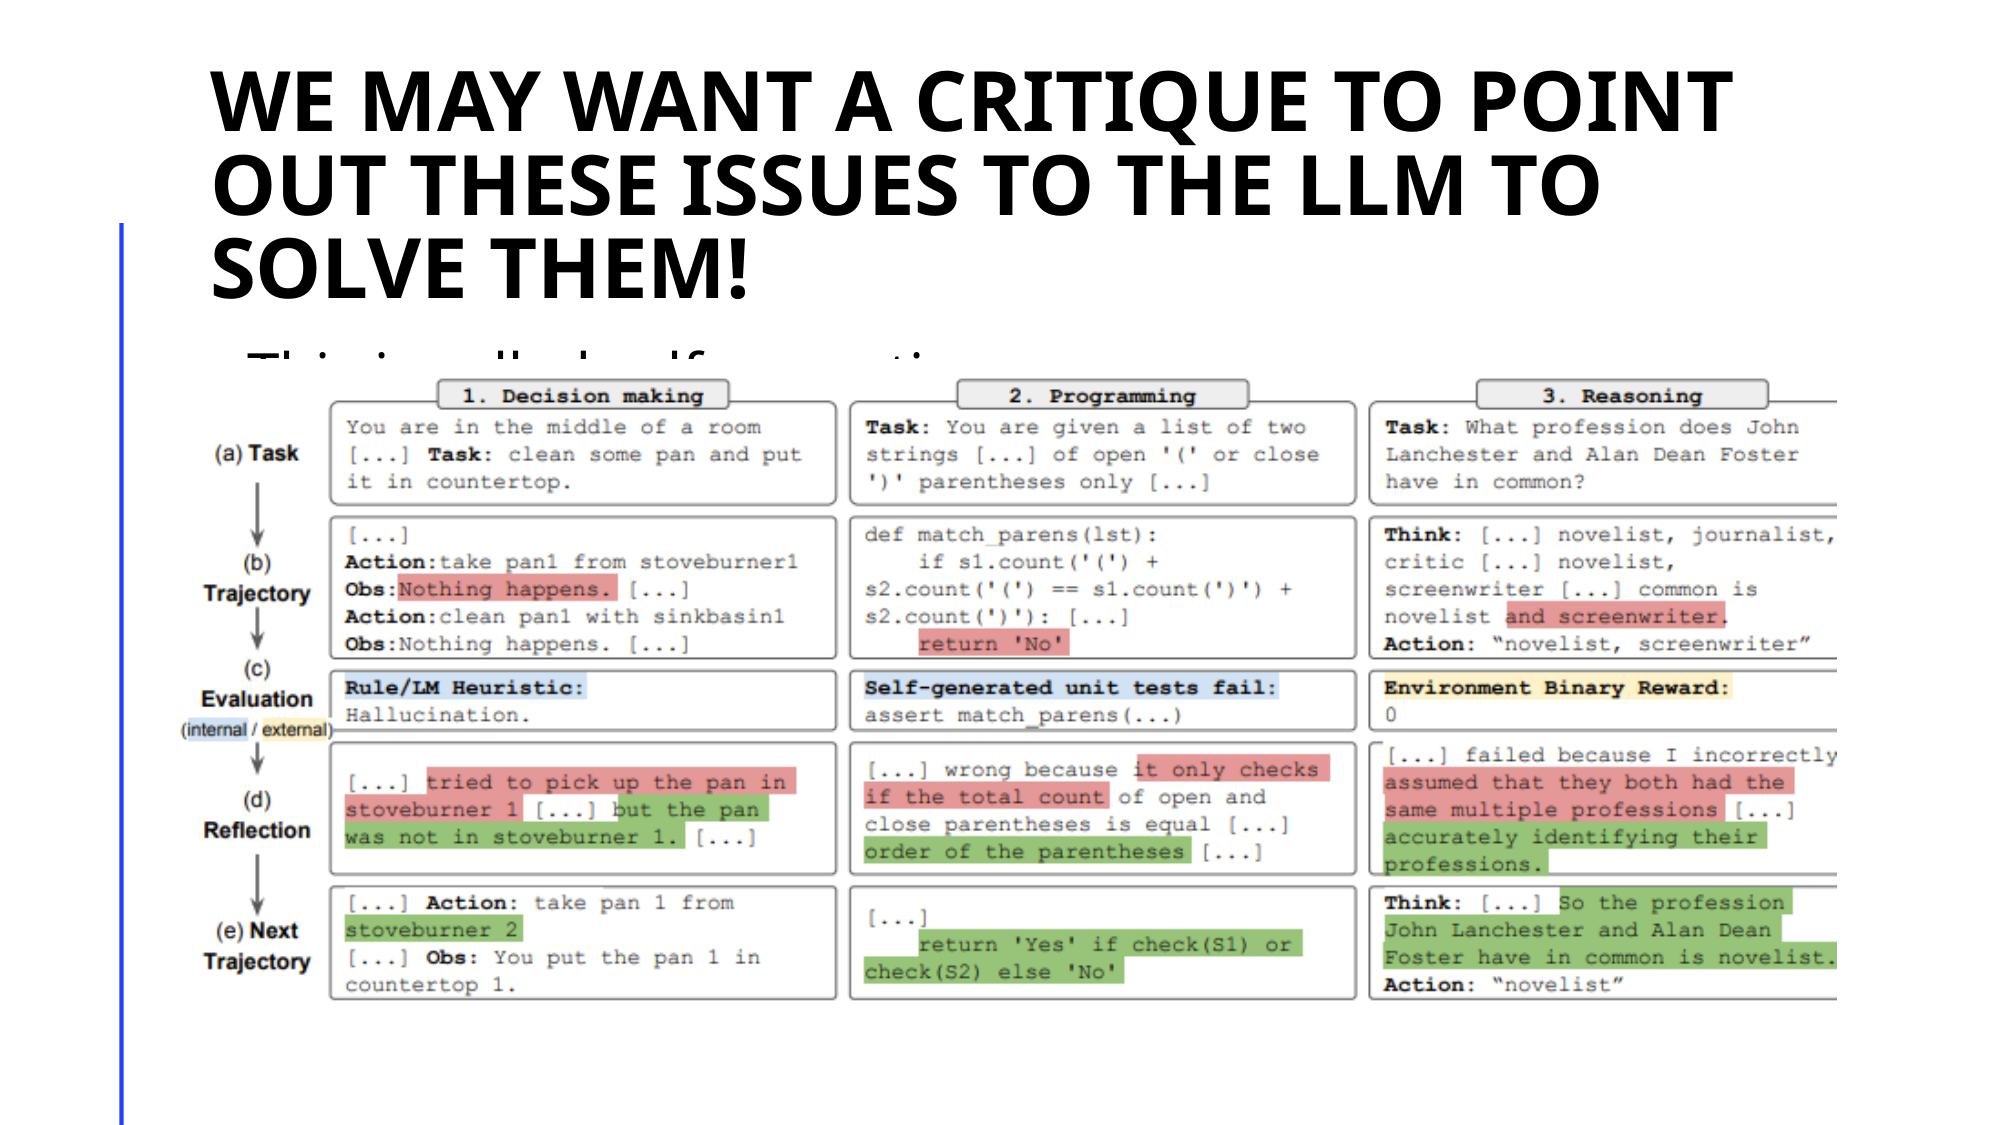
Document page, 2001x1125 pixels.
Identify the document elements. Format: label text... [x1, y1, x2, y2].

list This is called self correction [210, 345, 1865, 1020]
title We may want a critique to point out these issues to the LLM to solve them! [210, 104, 1865, 315]
picture [163, 359, 1837, 1006]
